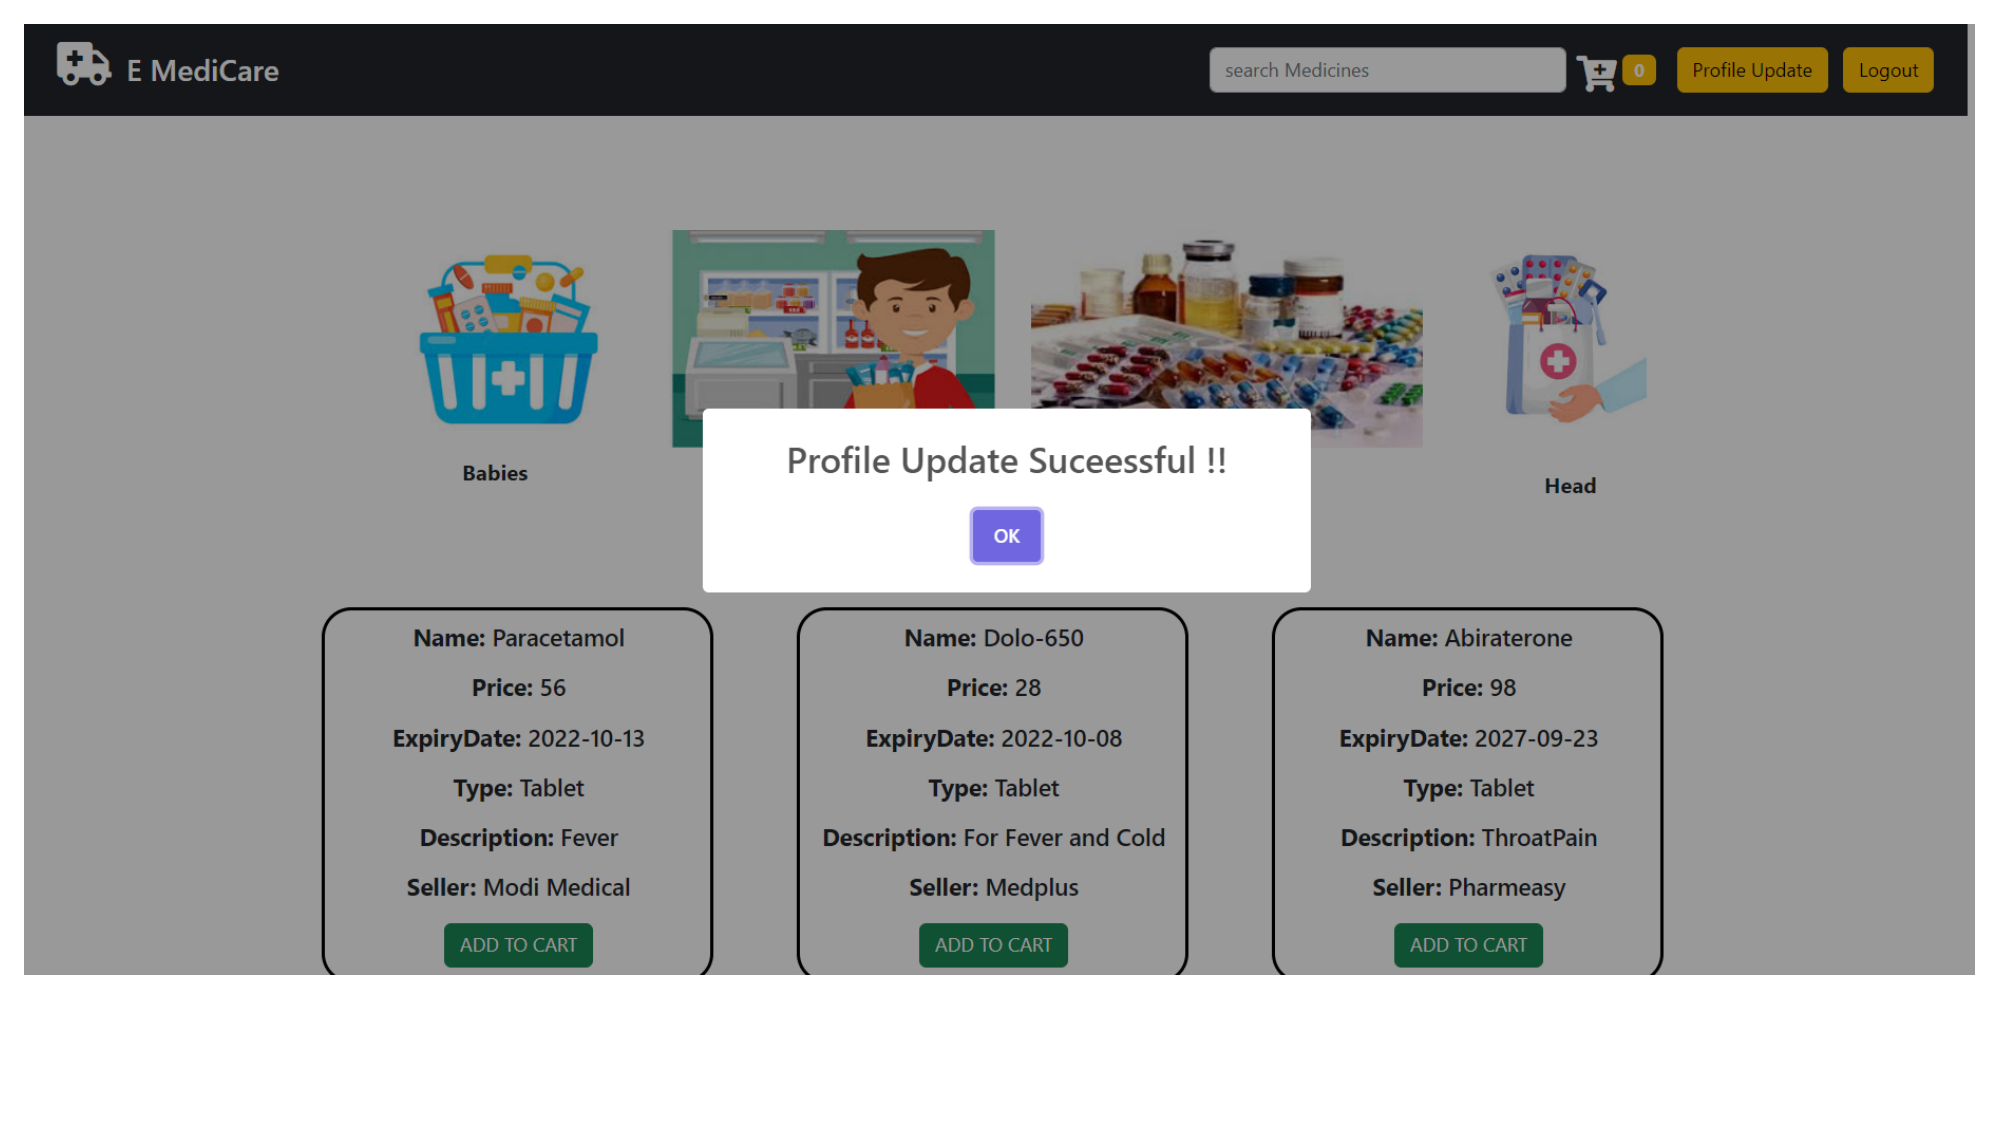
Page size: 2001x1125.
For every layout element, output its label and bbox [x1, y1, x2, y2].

picture [24, 24, 1976, 975]
